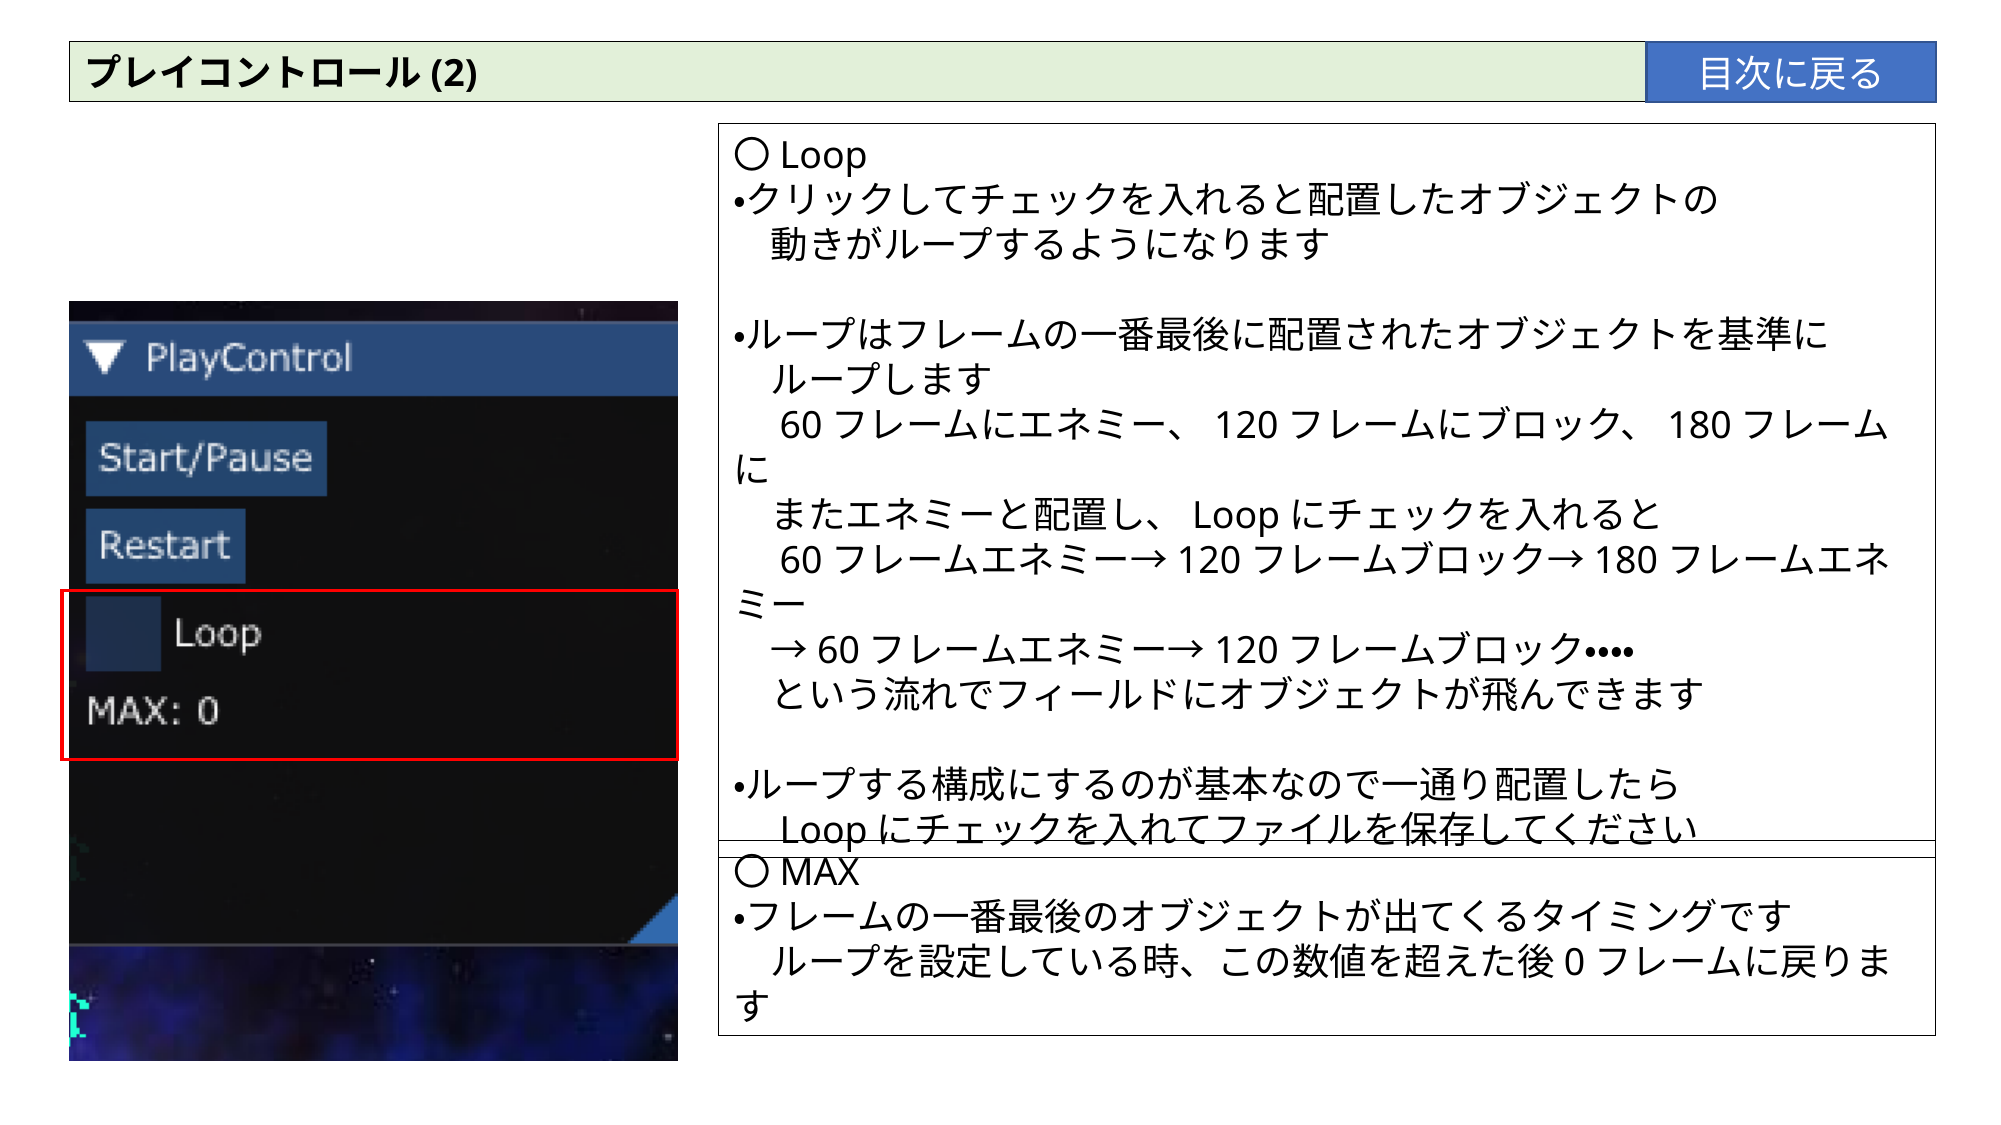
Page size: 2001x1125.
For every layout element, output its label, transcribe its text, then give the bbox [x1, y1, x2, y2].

text_box プレイコントロール(2) [69, 41, 1645, 102]
text_box 〇MAX ・フレームの一番最後のオブジェクトが出てくるタイミングです ループを設定している時、この数値を超えた後0フレームに戻ります [718, 840, 1936, 1036]
text_box 〇Loop ・クリックしてチェックを入れると配置したオブジェクトの 動きがループするようになります ・ループはフレームの一番最後に配置されたオブジェクトを基準に ループします 60フレームにエネミー、120フレームにブロック、180フレームに またエネミーと配置し、Loopにチェックを入れると 60フレームエネミー→120フレームブロック→180フレームエネミー →60フレームエネミー→120フレームブロック・・・・ という流れでフィールドにオブジェクトが飛んできます ・ループする構成にするのが基本なので一通り配置したら Loopにチェックを入れてファイルを保存してください [718, 123, 1936, 840]
text_box 目次に戻る [1645, 41, 1937, 103]
text_box [61, 590, 69, 760]
picture [69, 301, 678, 1061]
